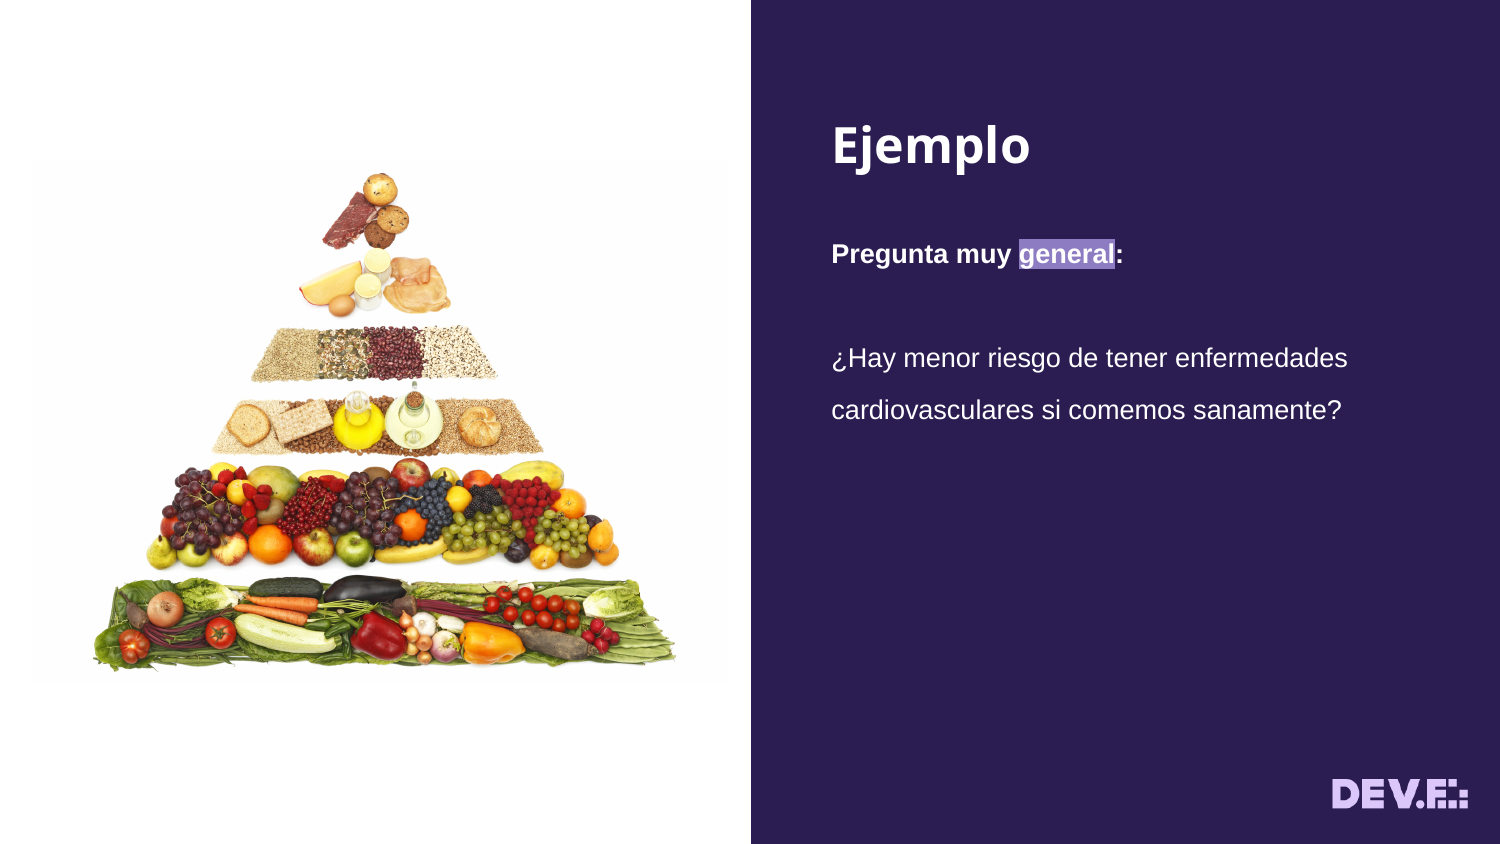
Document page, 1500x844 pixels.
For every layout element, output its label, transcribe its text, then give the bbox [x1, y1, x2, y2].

title Ejemplo [816, 64, 1449, 189]
list Pregunta muy general: ¿Hay menor riesgo de tener enfermedades cardiovasculares si comemos sanamente? [816, 201, 1449, 724]
picture [0, 0, 1500, 844]
